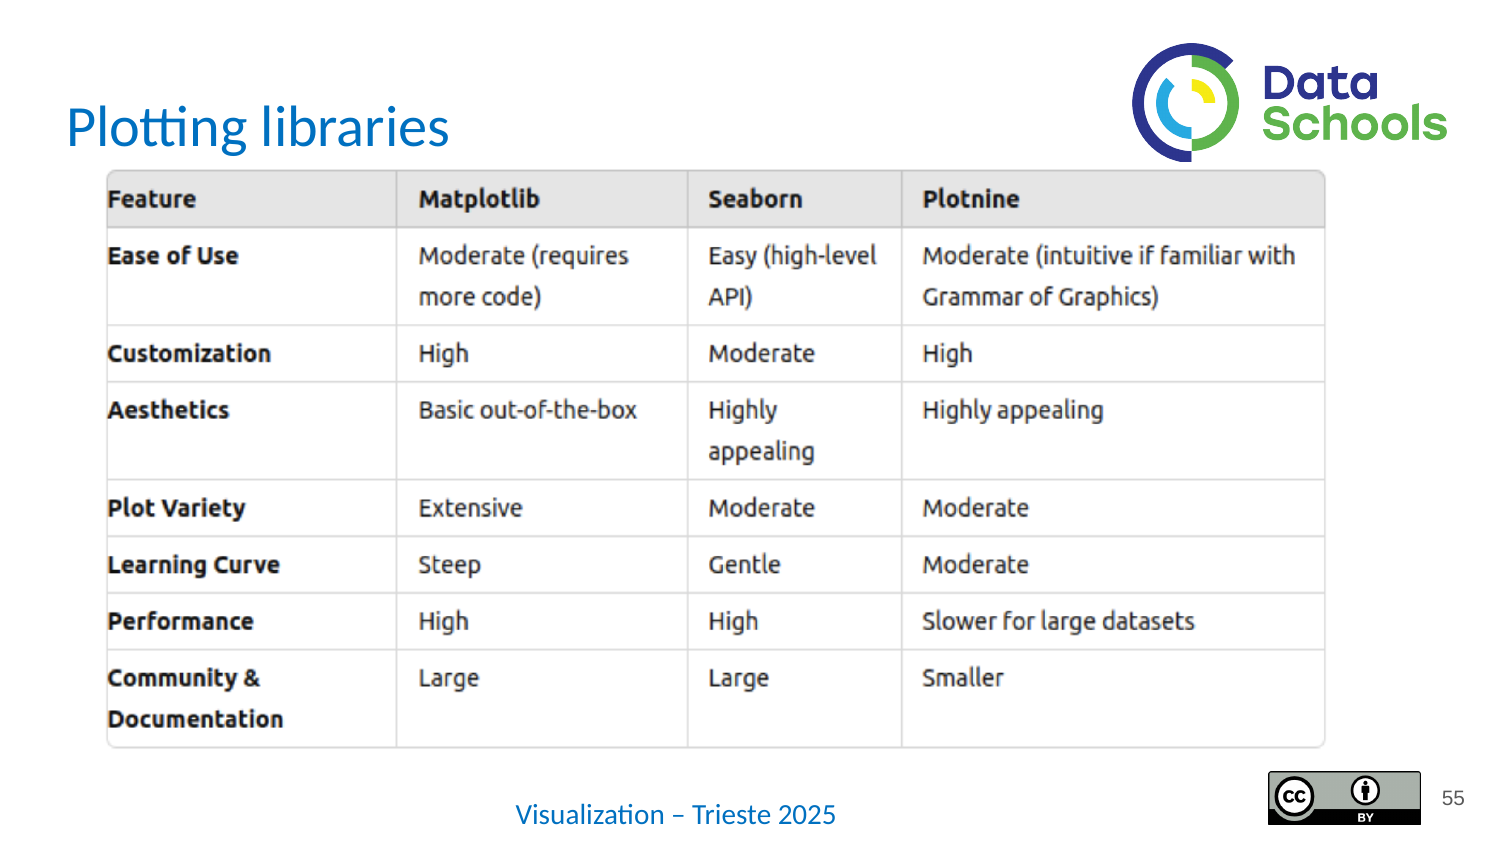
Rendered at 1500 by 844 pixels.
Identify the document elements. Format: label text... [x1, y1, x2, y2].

picture [1267, 771, 1421, 826]
slide_number 55 [1389, 764, 1480, 780]
title Plotting libraries [51, 72, 1127, 167]
picture [100, 43, 1447, 759]
text_box Visualization – Trieste 2025 [27, 780, 1271, 834]
text_box Visualization – Trieste 2025 [1416, 780, 1500, 834]
